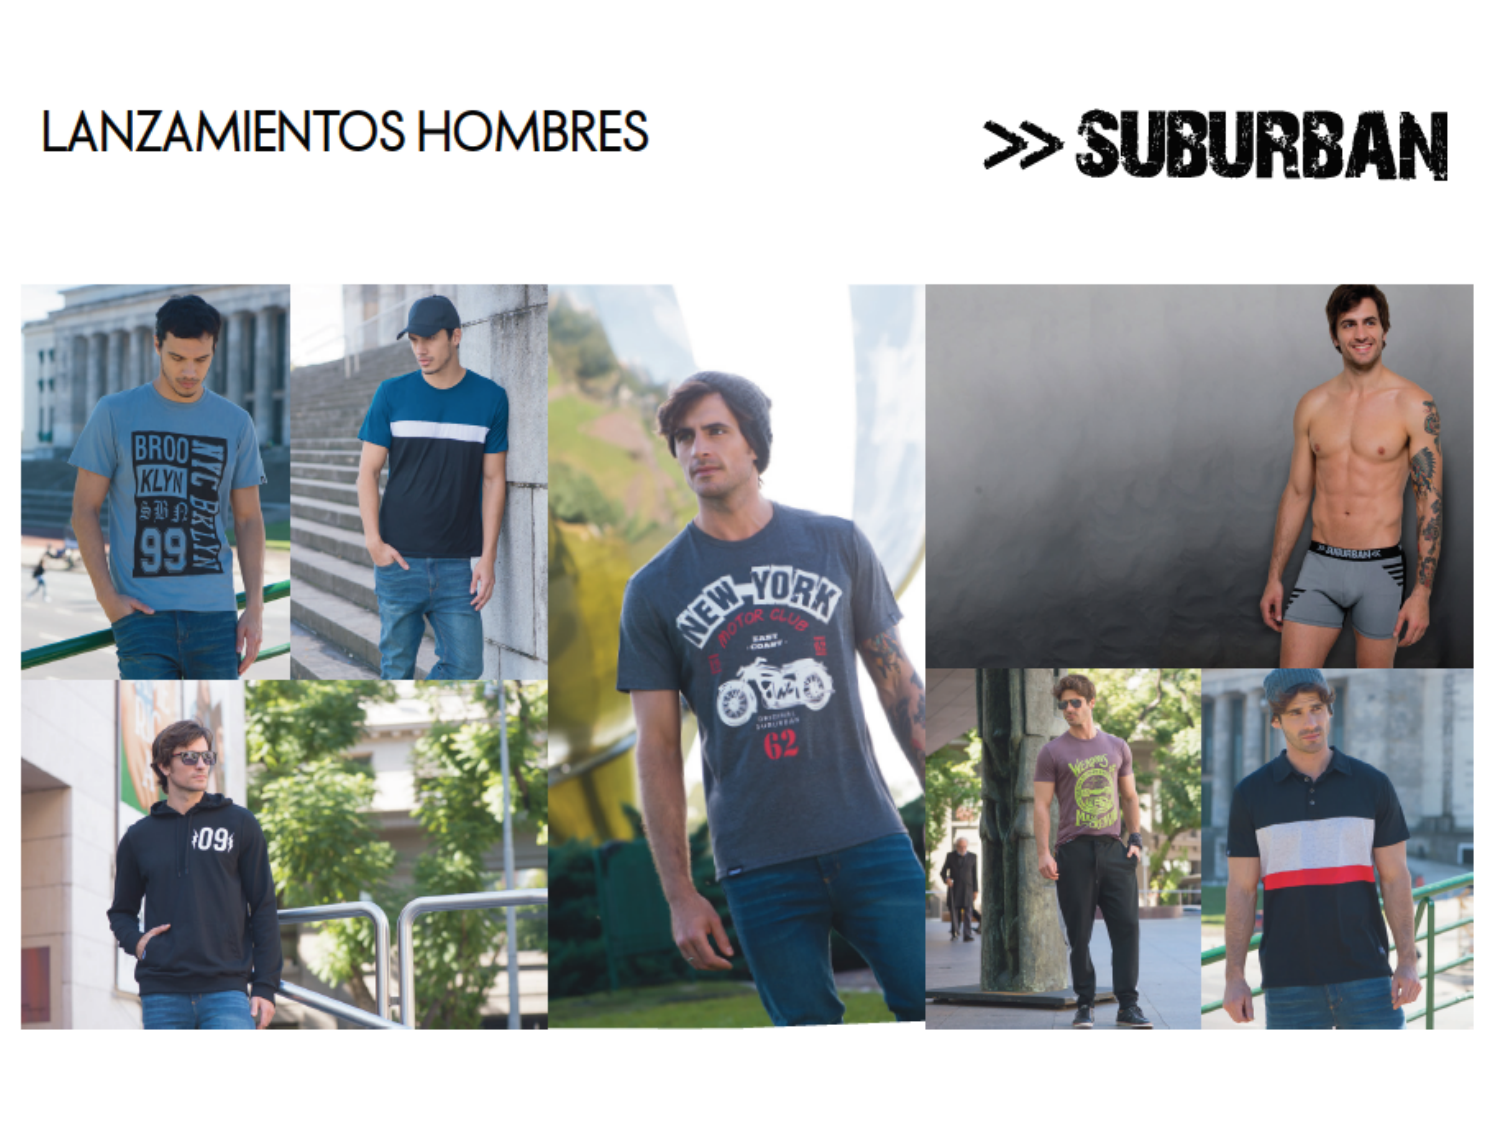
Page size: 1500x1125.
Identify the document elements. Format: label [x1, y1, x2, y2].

picture [0, 58, 1492, 1044]
